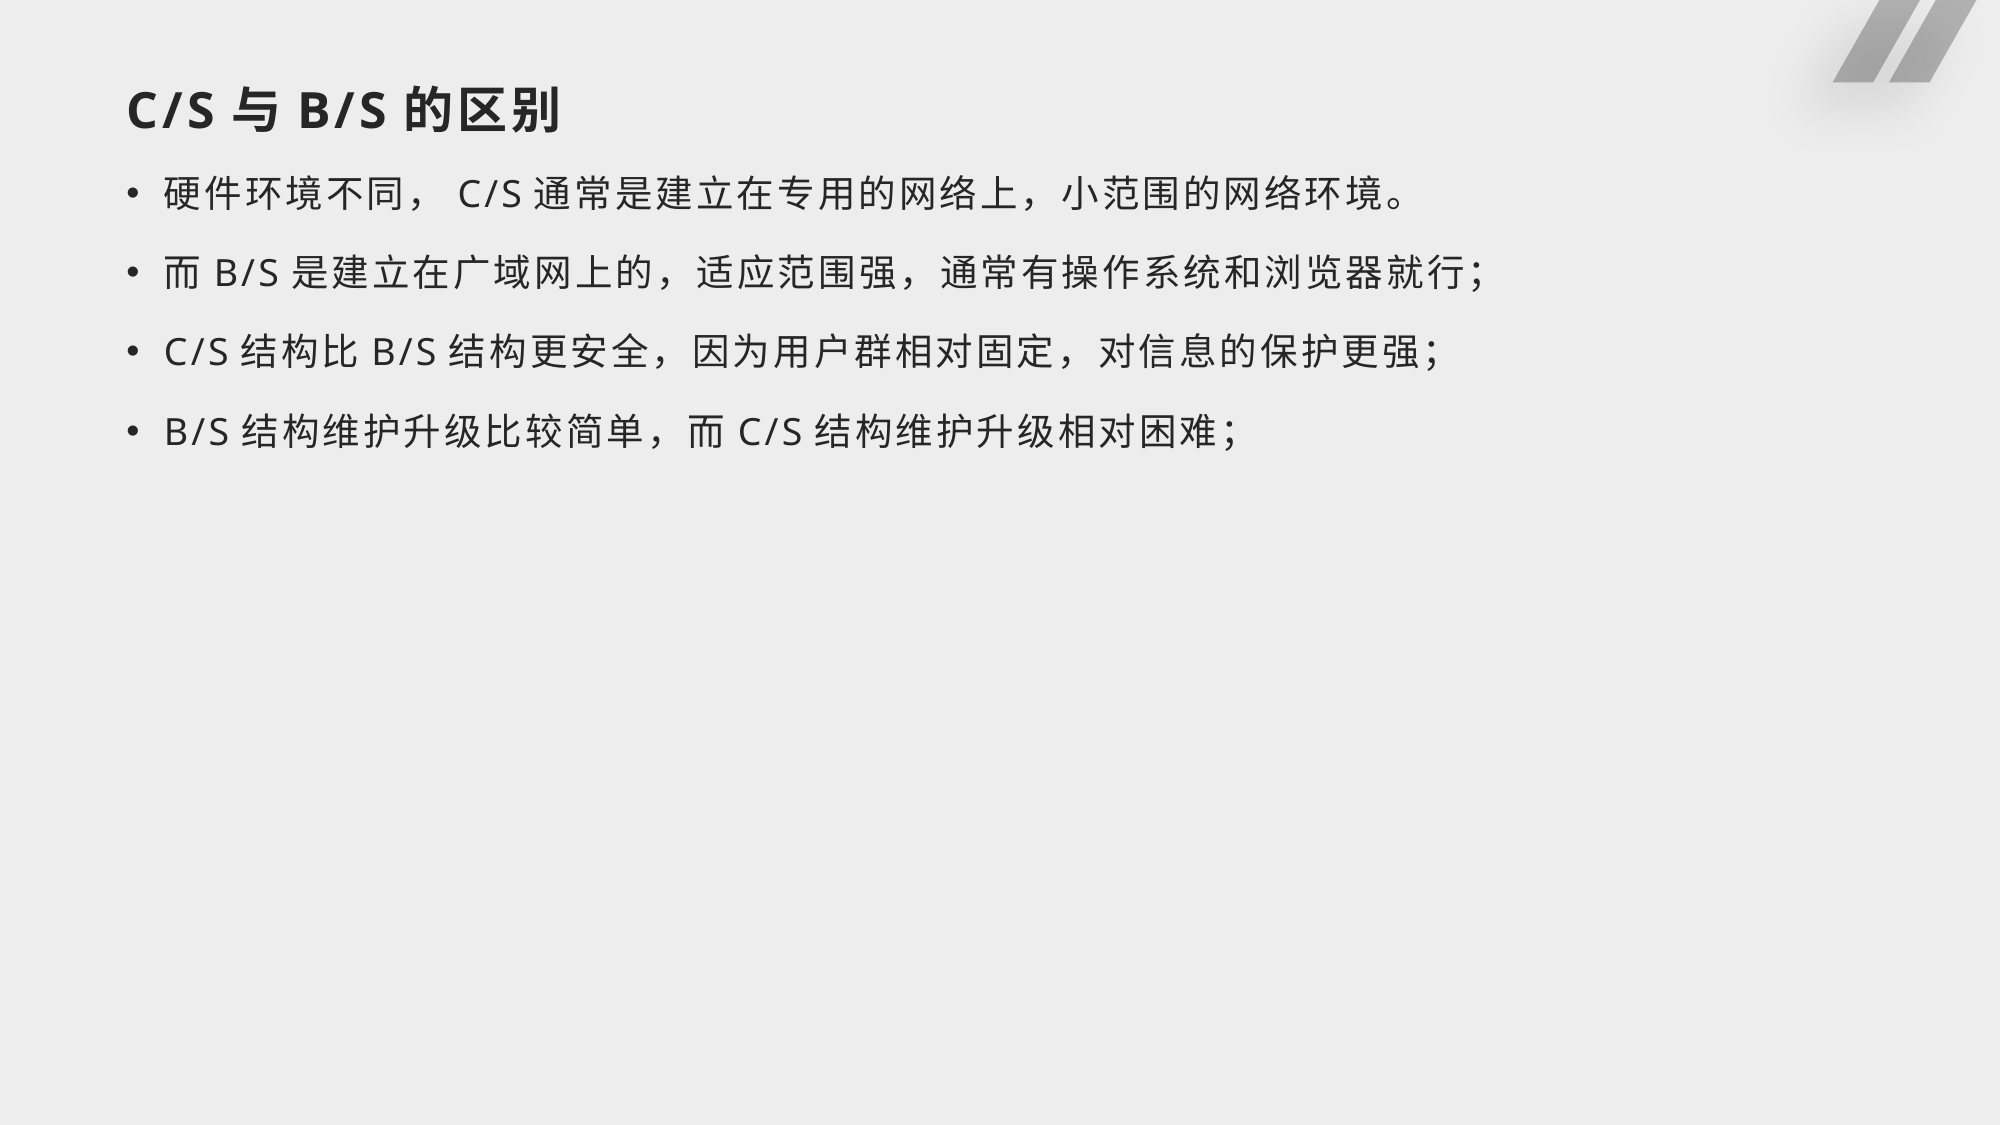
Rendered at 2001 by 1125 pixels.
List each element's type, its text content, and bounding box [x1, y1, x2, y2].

title C/S与B/S的区别 [109, 72, 1891, 146]
list 硬件环境不同，C/S通常是建立在专用的网络上，小范围的网络环境。 而B/S是建立在广域网上的，适应范围强，通常有操作系统和浏览器就行； C/S结构比B/S结构更安全，因为用户群相对固定，对信息的保护更强； B/S结构维护升级比较简单，而C/S结构维护升级相对困难； [109, 156, 1891, 1041]
